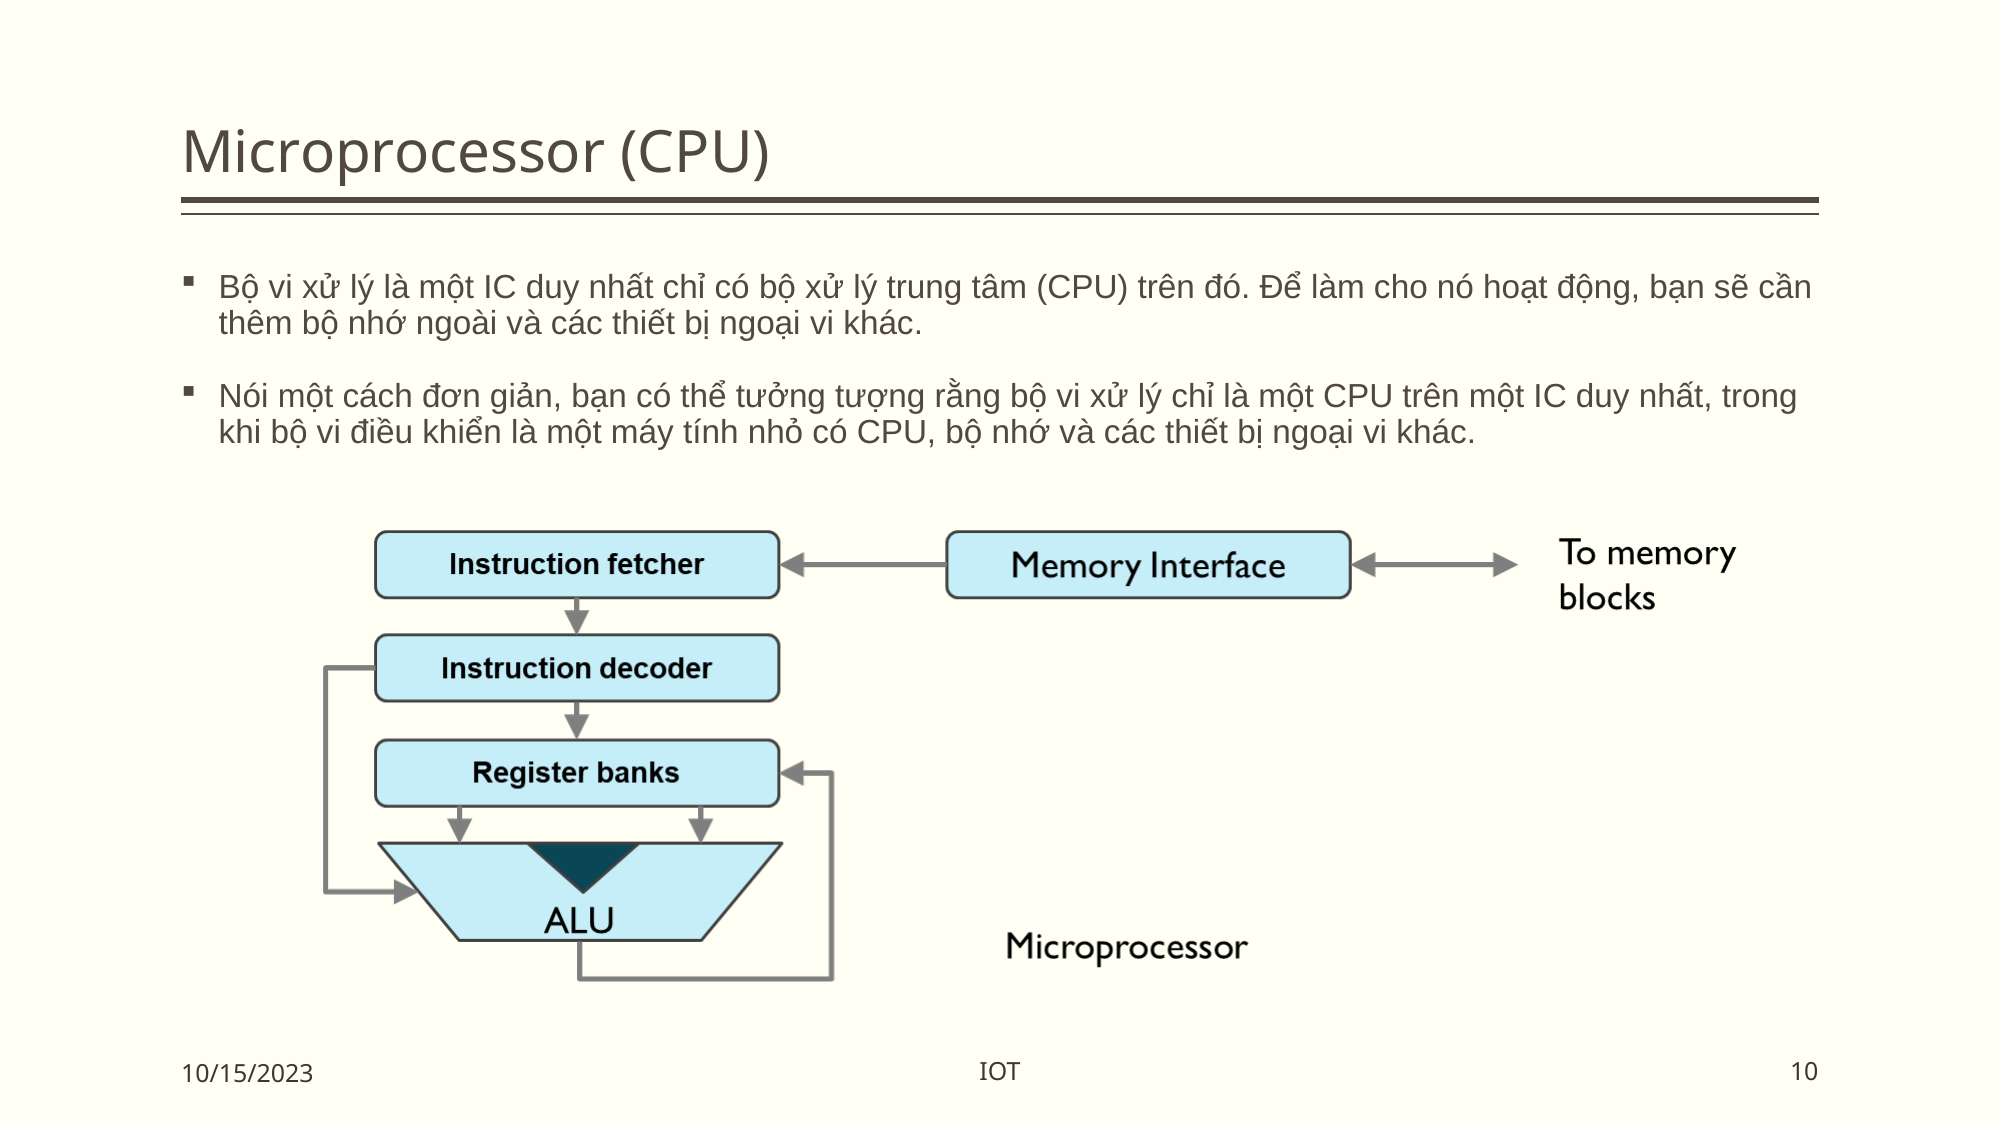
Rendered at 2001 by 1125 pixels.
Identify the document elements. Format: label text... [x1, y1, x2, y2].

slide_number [181, 1042, 481, 1103]
list Bộ vi xử lý là một IC duy nhất chỉ có bộ xử lý trung tâm (CPU) trên đó. Để làm cho nó hoạt động, bạn sẽ cần thêm bộ nhớ ngoài và các thiết bị ngoại vi khác. Nói một cách đơn giản, bạn có thể tưởng tượng rằng bộ vi xử lý chỉ là một CPU trên một IC duy nhất, trong khi bộ vi điều khiển là một máy tính nhỏ có CPU, bộ nhớ và các thiết bị ngoại vi khác. [181, 262, 1819, 1013]
slide_number 10 [1518, 1042, 1819, 1103]
footer IOT [481, 1042, 1518, 1103]
picture [323, 515, 1819, 991]
title Microprocessor (CPU) [181, 12, 1819, 193]
